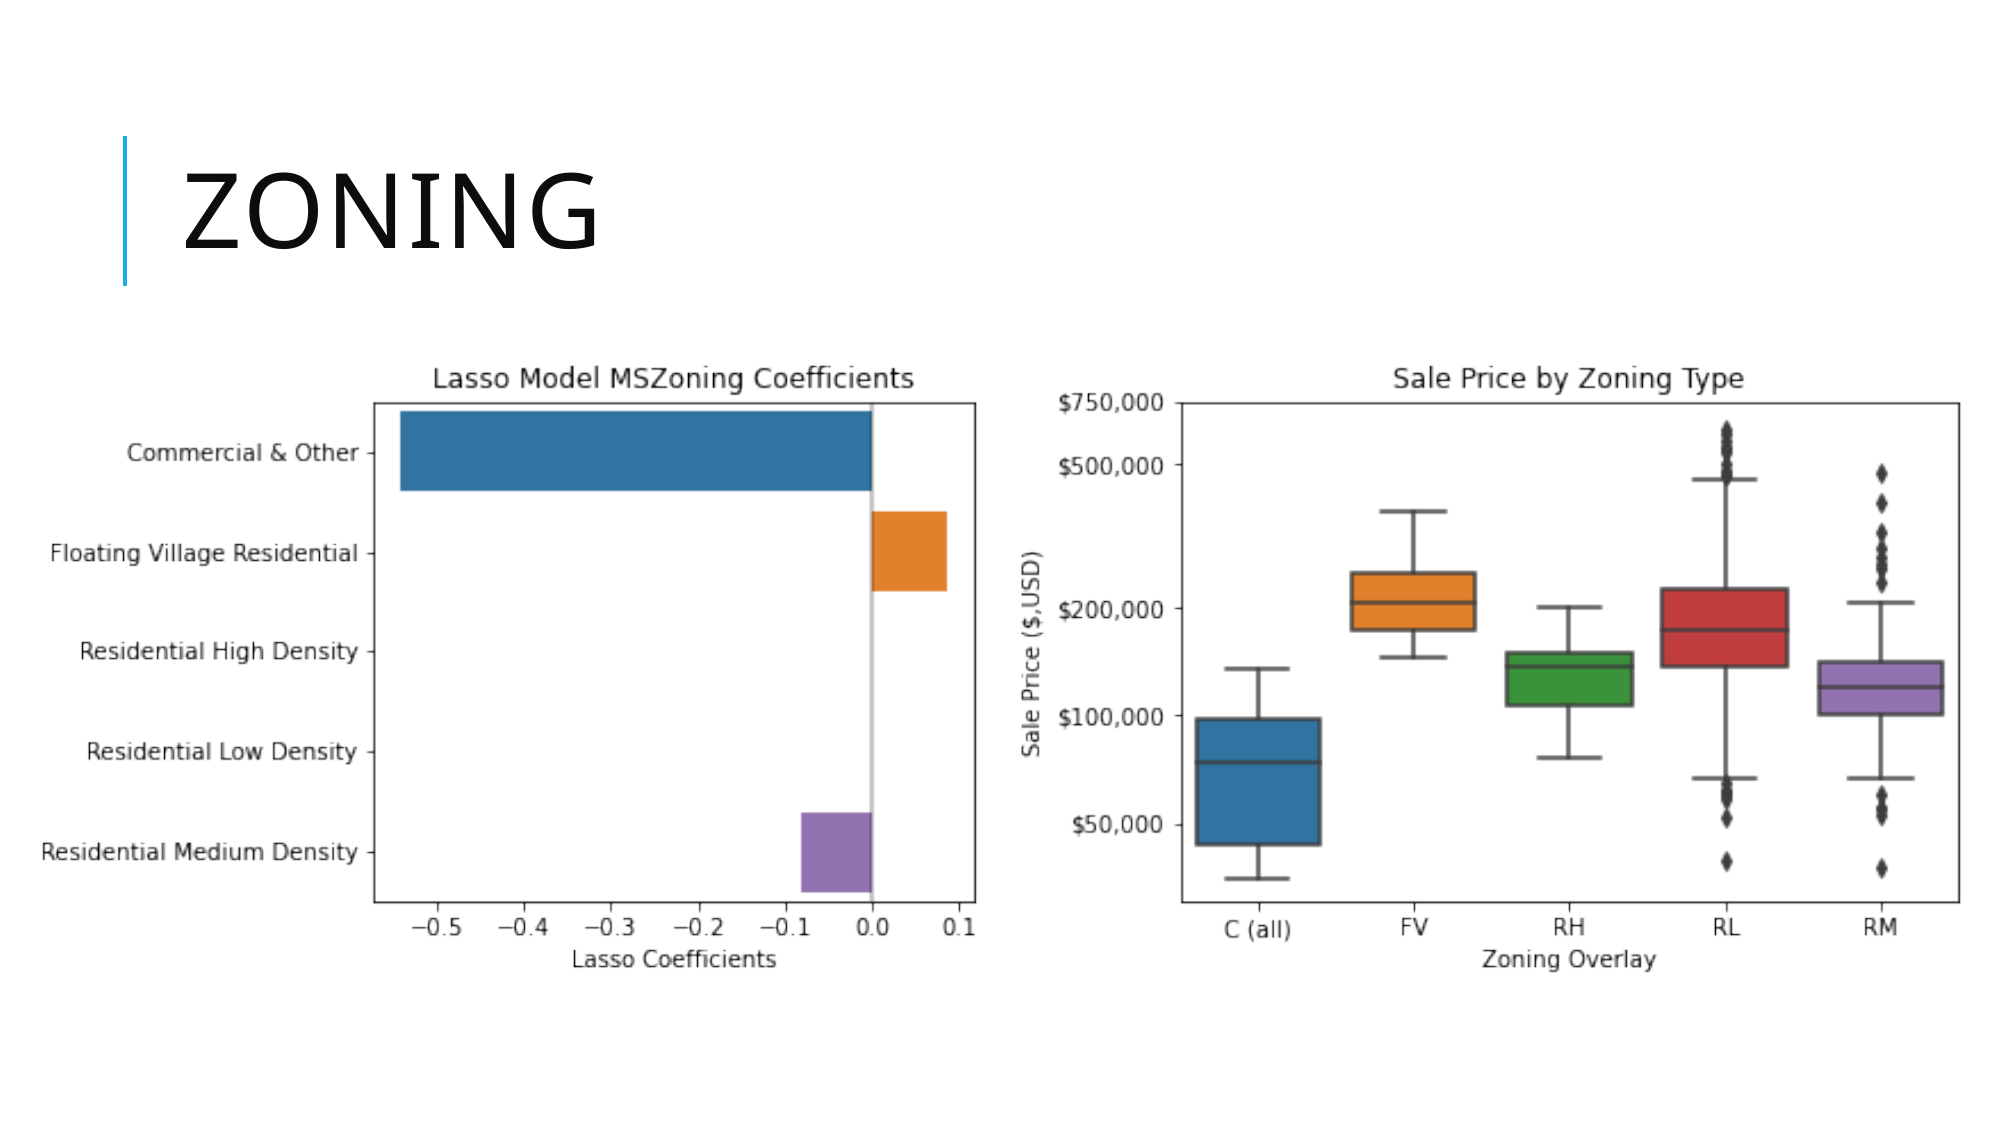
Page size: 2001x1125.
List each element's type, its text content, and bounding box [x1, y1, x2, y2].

picture [15, 341, 1001, 998]
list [1005, 341, 1984, 998]
title Zoning [168, 96, 1763, 336]
